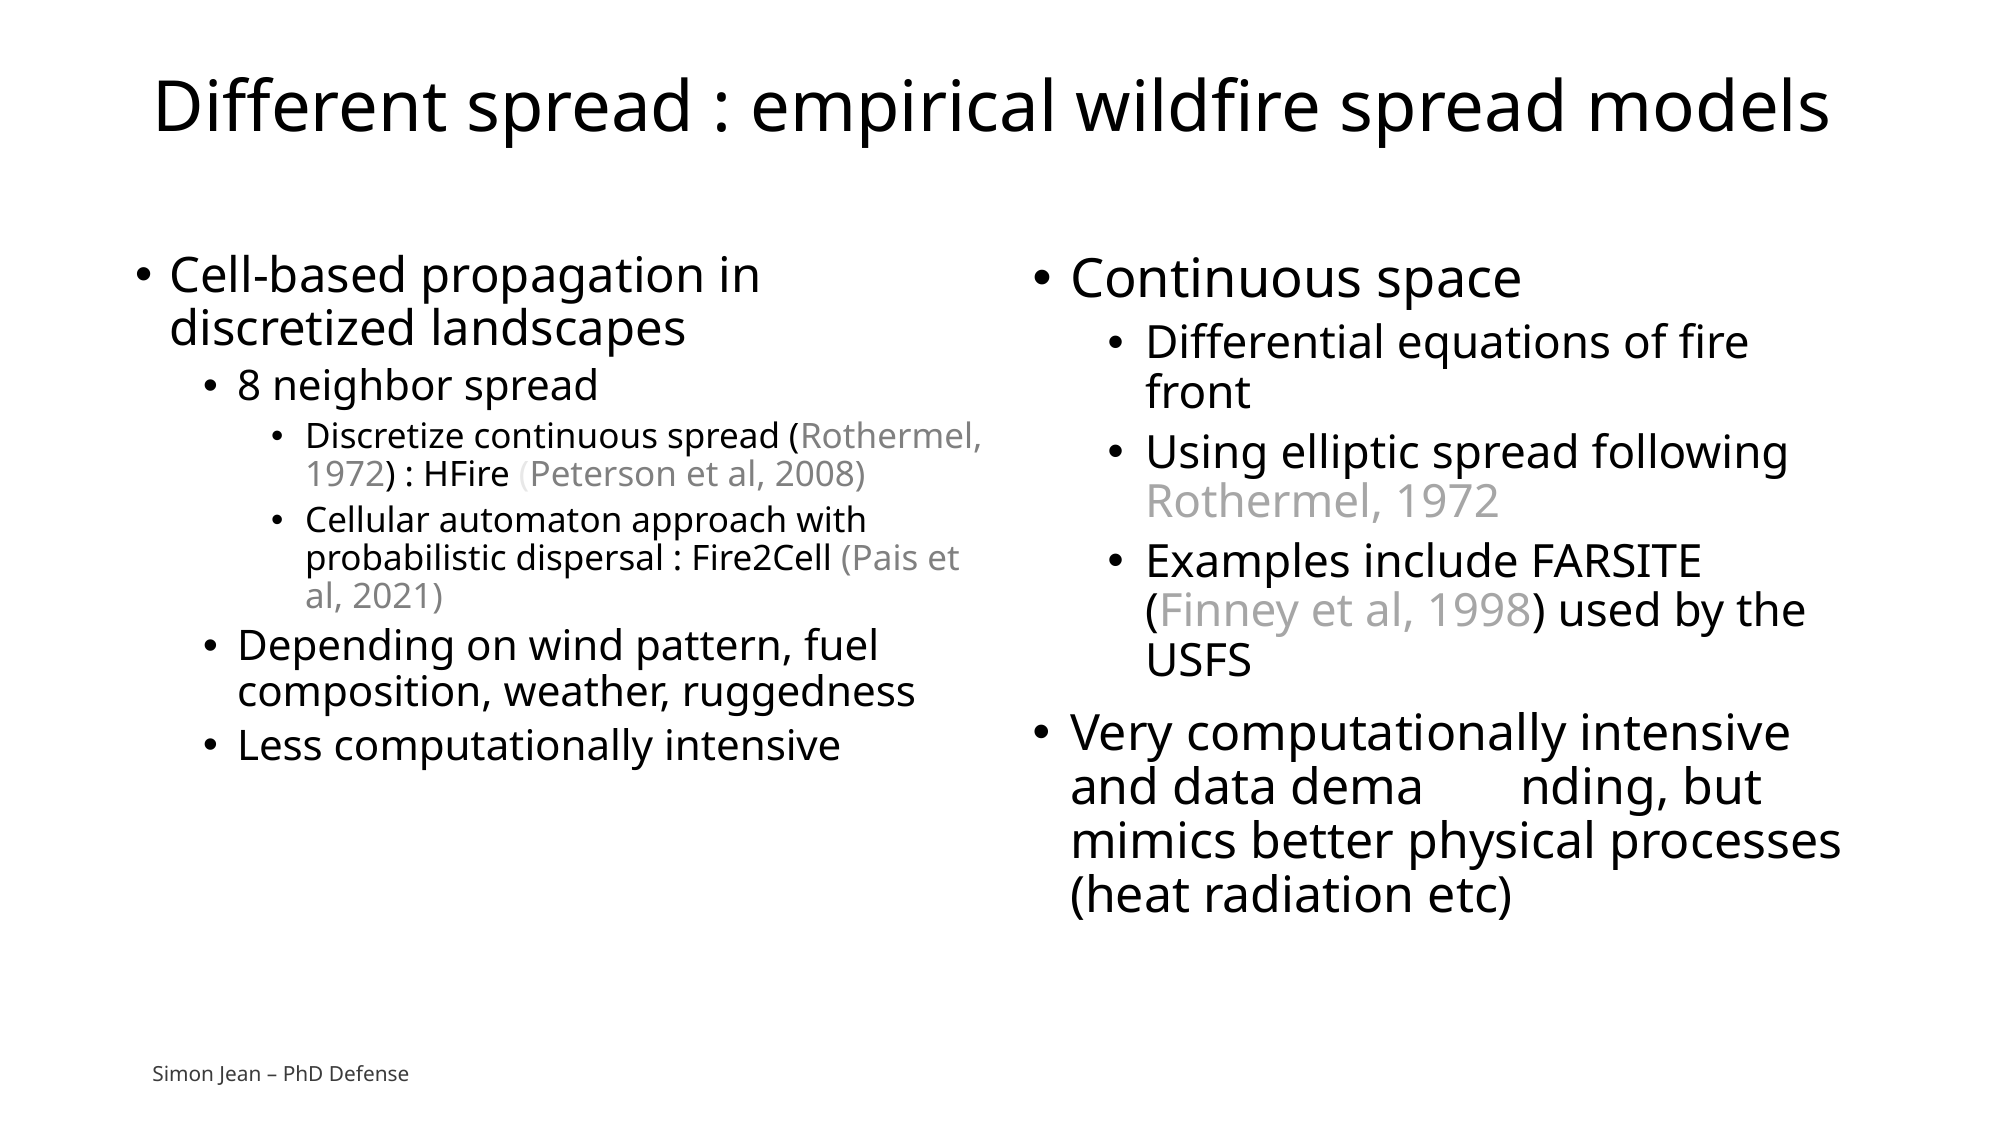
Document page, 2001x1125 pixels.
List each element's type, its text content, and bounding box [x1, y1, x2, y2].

text_box Continuous space Differential equations of fire front Using elliptic spread following Rothermel, 1972 Examples include FARSITE (Finney et al, 1998) used by the USFS Very computationally intensive and data dema nding, but mimics better physical processes (heat radiation etc) [1017, 243, 1880, 957]
list Cell-based propagation in discretized landscapes 8 neighbor spread Discretize continuous spread (Rothermel, 1972) : HFire (Peterson et al, 2008) Cellular automaton approach with probabilistic dispersal : Fire2Cell (Pais et al, 2021) Depending on wind pattern, fuel composition, weather, ruggedness Less computationally intensive [120, 243, 1000, 787]
title Different spread : empirical wildfire spread models [137, 59, 1863, 158]
slide_number Simon Jean – PhD Defense [137, 1042, 588, 1103]
